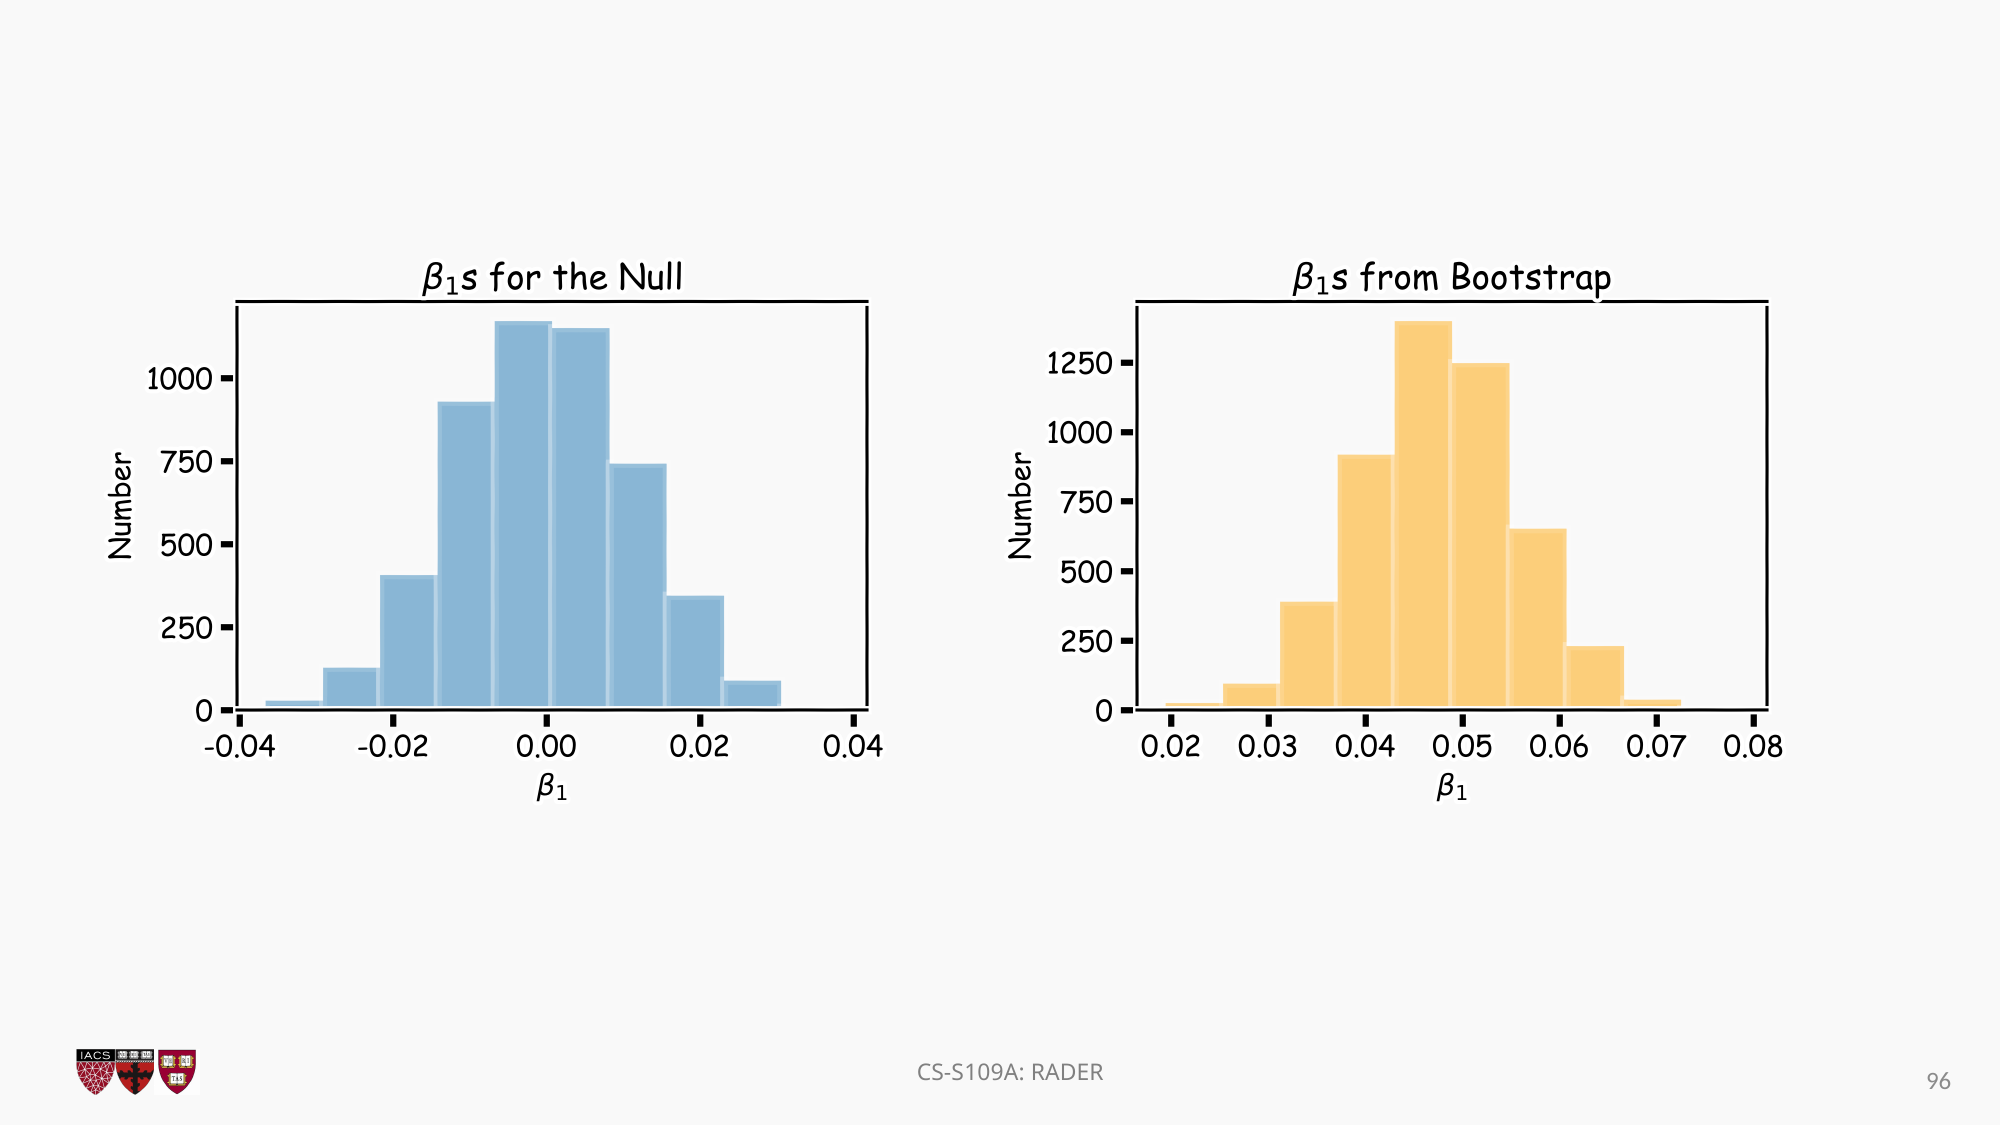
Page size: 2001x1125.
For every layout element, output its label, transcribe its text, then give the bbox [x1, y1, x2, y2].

picture [75, 1049, 200, 1095]
slide_number 96 [1500, 1050, 1967, 1110]
picture [56, 229, 1858, 830]
